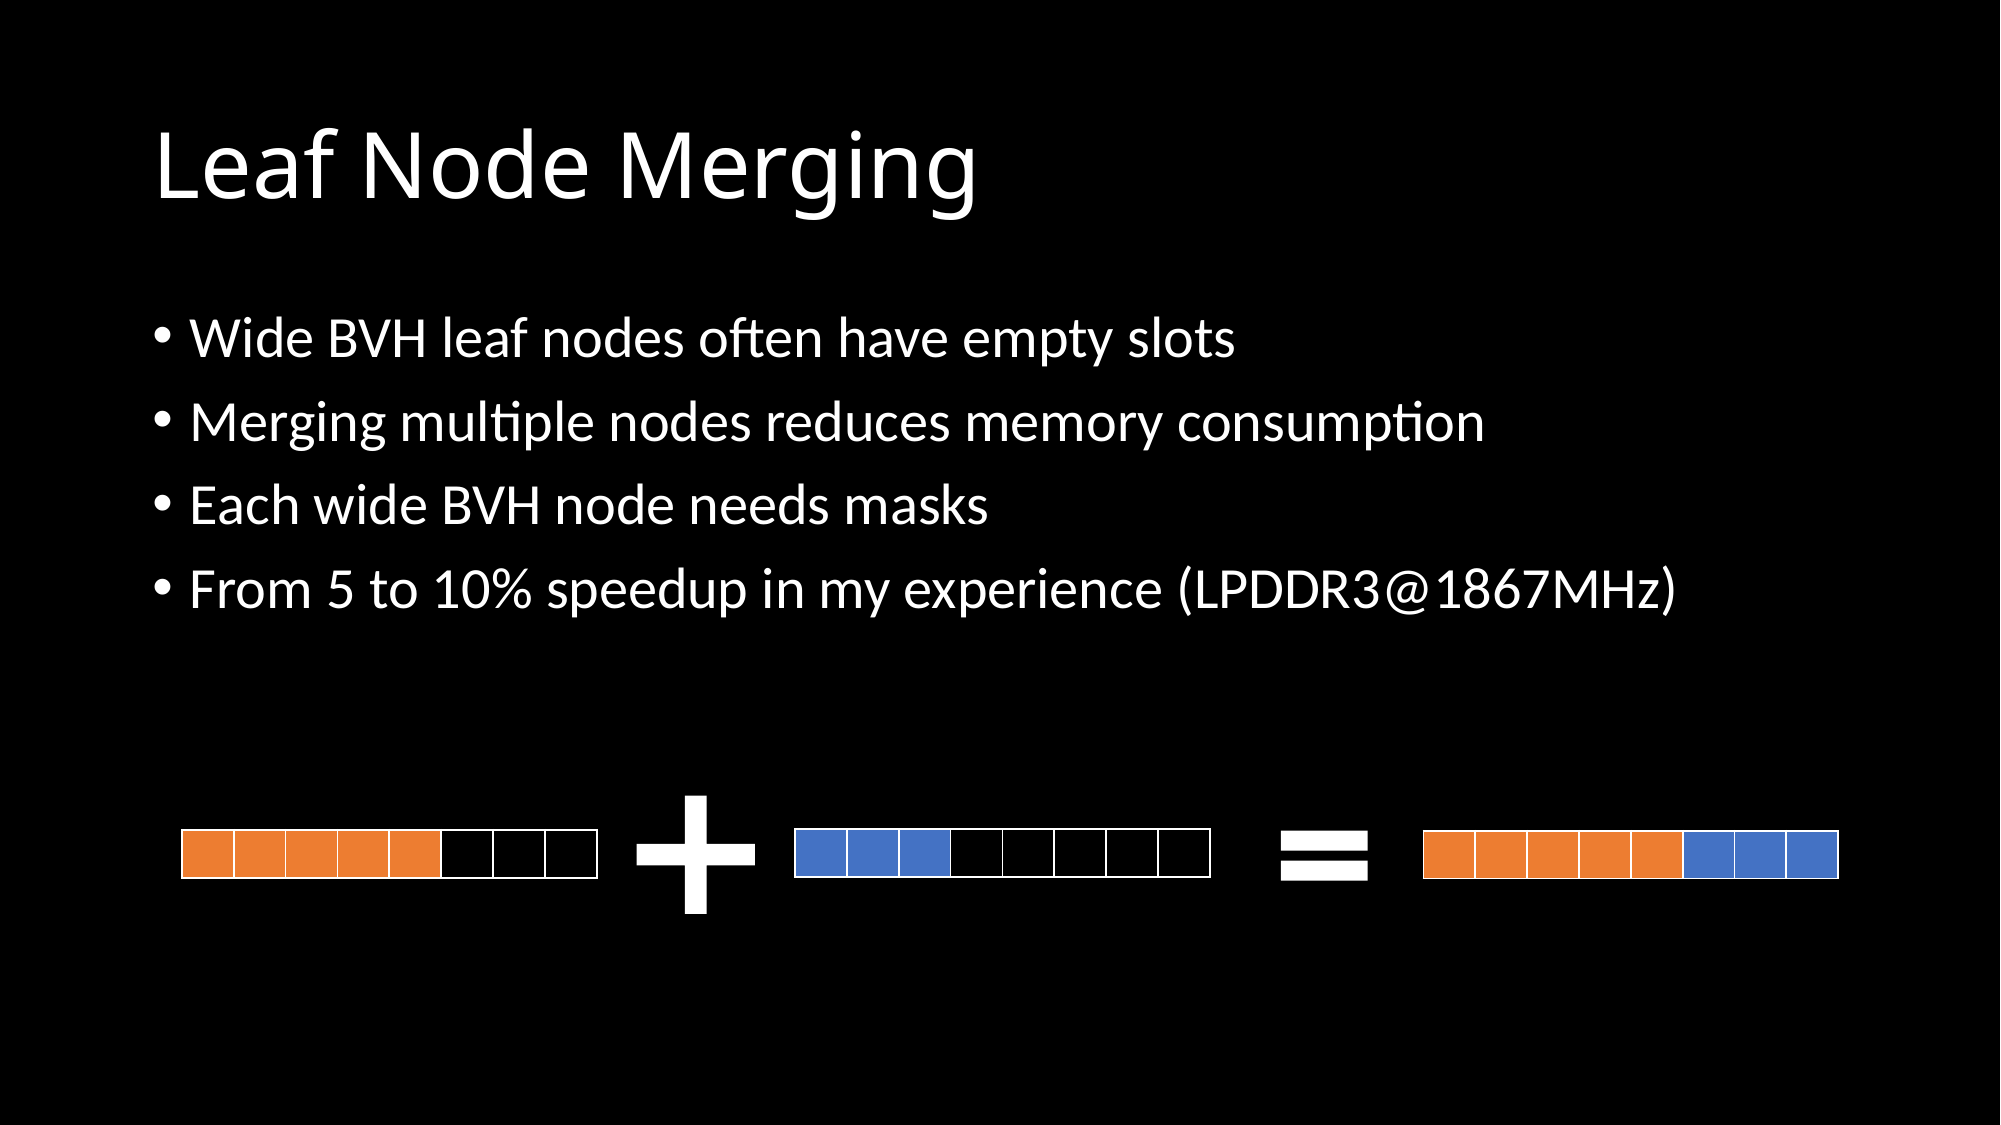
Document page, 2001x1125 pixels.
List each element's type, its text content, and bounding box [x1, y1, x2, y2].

table_header [1735, 832, 1785, 878]
table_header [235, 831, 285, 877]
table_header [1632, 832, 1682, 878]
table_header [900, 830, 950, 876]
table_header [494, 831, 544, 877]
table_header [390, 831, 440, 877]
table_header [546, 831, 596, 877]
table_header [848, 830, 898, 876]
text_box [636, 795, 756, 915]
table_header [1528, 832, 1578, 878]
table_header [1580, 832, 1630, 878]
table_header [951, 830, 1002, 876]
table_header [1684, 832, 1734, 878]
table_header [1424, 832, 1474, 878]
table_header [1003, 830, 1053, 876]
text_box [1280, 830, 1369, 852]
table_header [1787, 832, 1837, 878]
title Leaf Node Merging [137, 59, 1863, 278]
table_header [442, 831, 492, 877]
table_header [1476, 832, 1526, 878]
list Wide BVH leaf nodes often have empty slots Merging multiple nodes reduces memory consumption Each wide BVH node needs masks From 5 to 10% speedup in my experience (LPDDR3@1867MHz) [137, 299, 1863, 1014]
table_header [338, 831, 388, 877]
table_header [1055, 830, 1105, 876]
table_header [1159, 830, 1209, 876]
table_header [796, 830, 846, 876]
table_header [1107, 830, 1157, 876]
table_header [183, 831, 233, 877]
table_header [286, 831, 337, 877]
text_box [1280, 860, 1369, 882]
